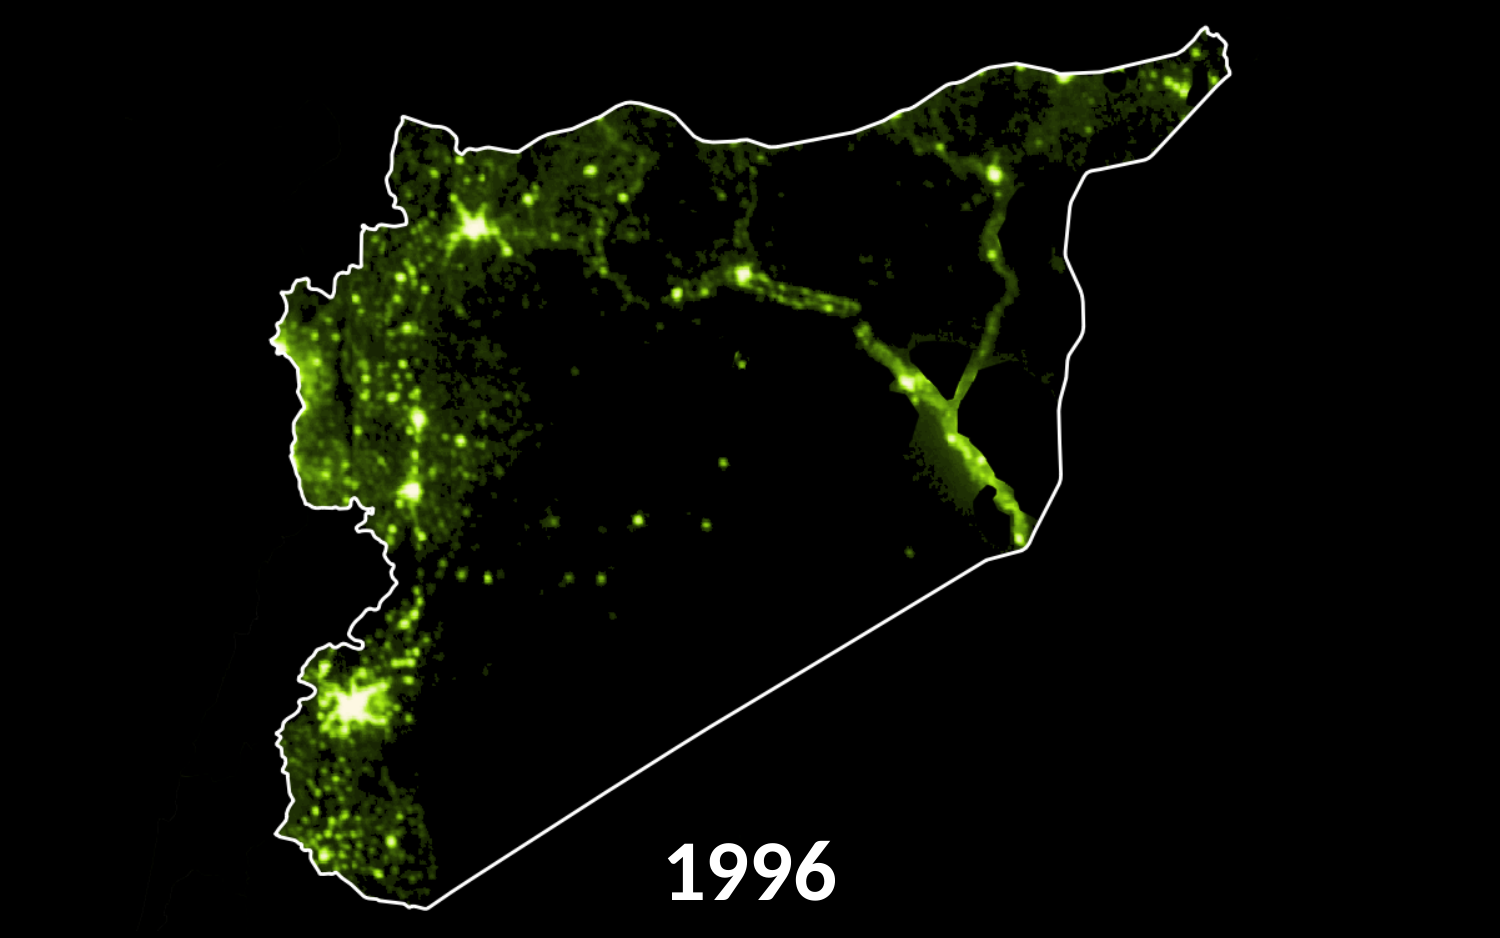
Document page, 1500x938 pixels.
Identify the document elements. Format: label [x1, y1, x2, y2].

picture [124, 4, 1376, 931]
